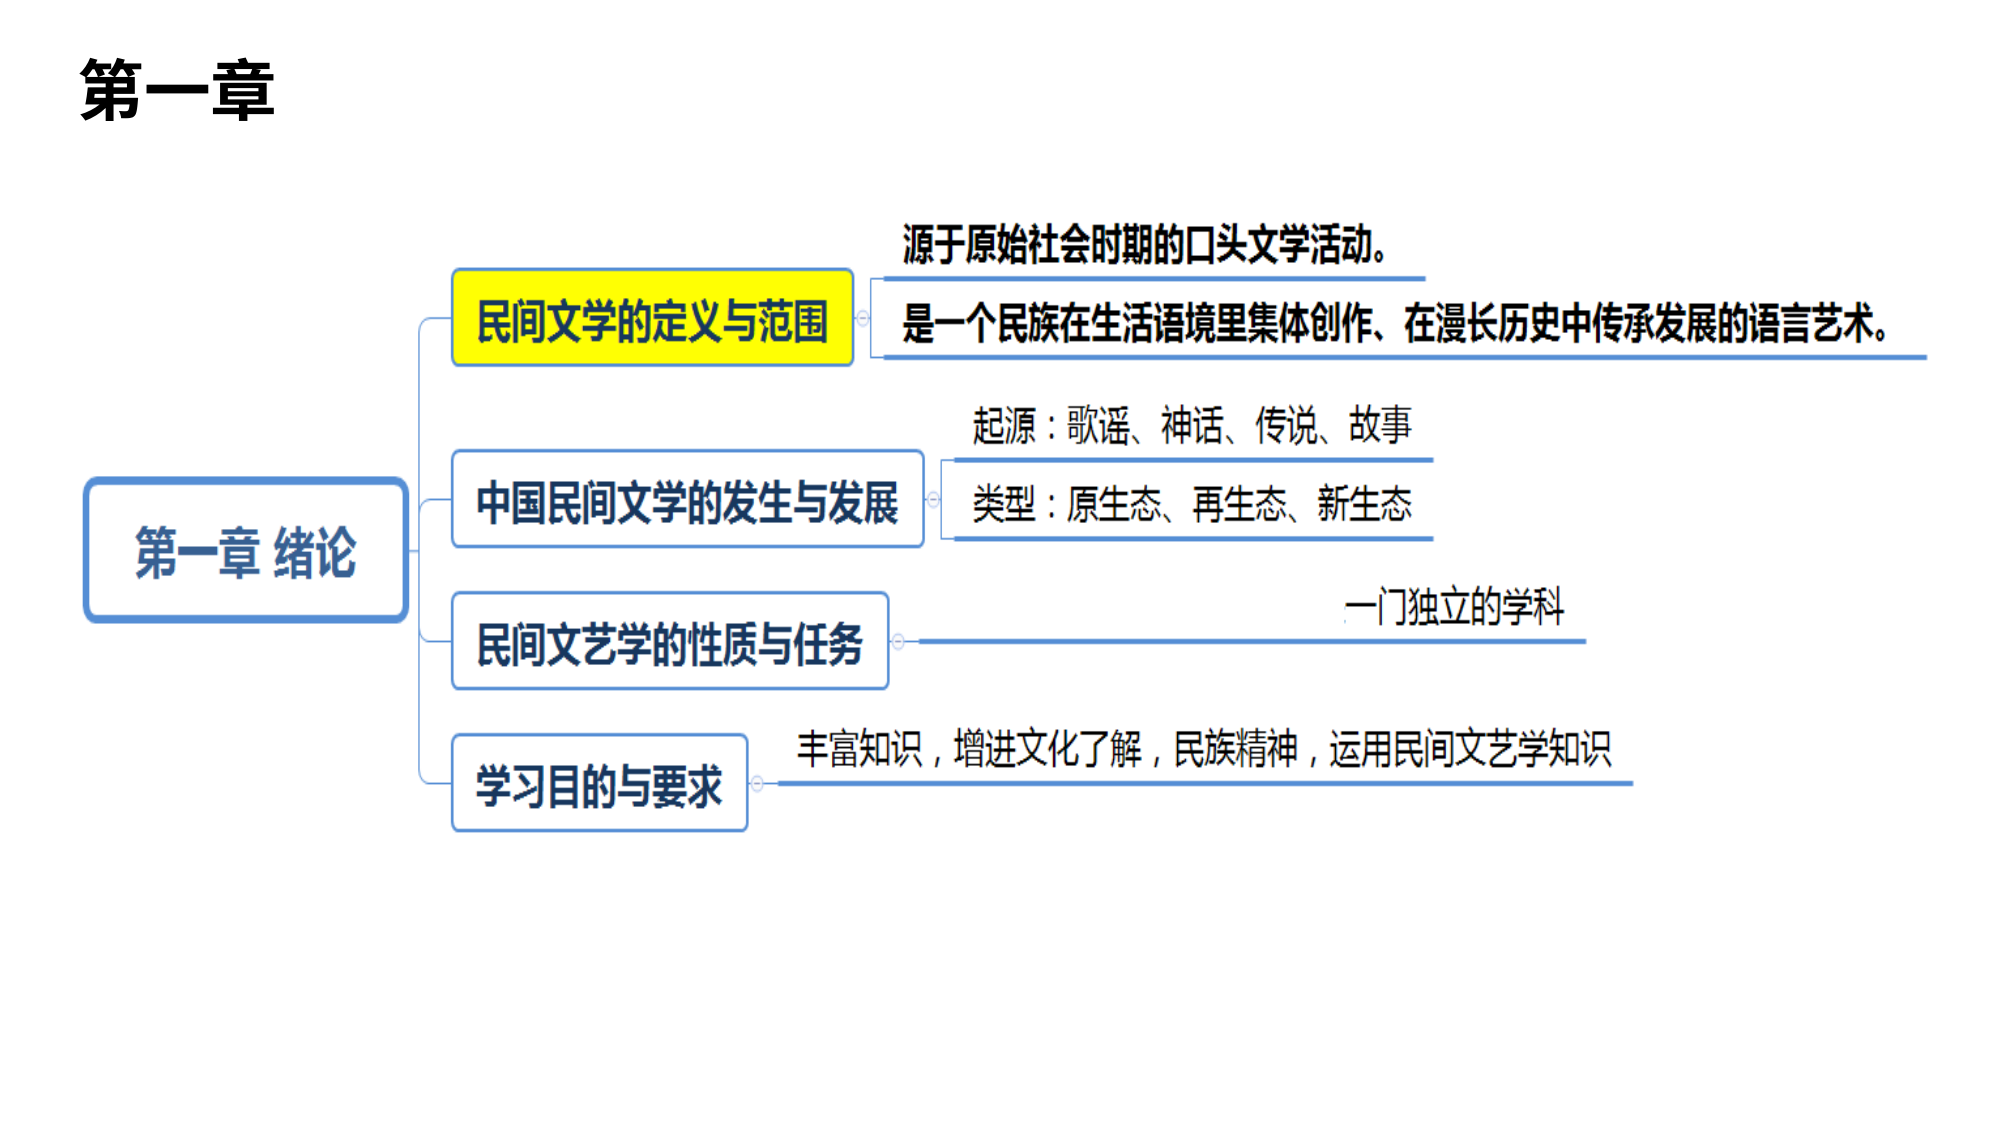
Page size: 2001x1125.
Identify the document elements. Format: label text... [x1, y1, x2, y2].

text_box 第一章 [62, 41, 293, 136]
picture [62, 179, 1950, 860]
